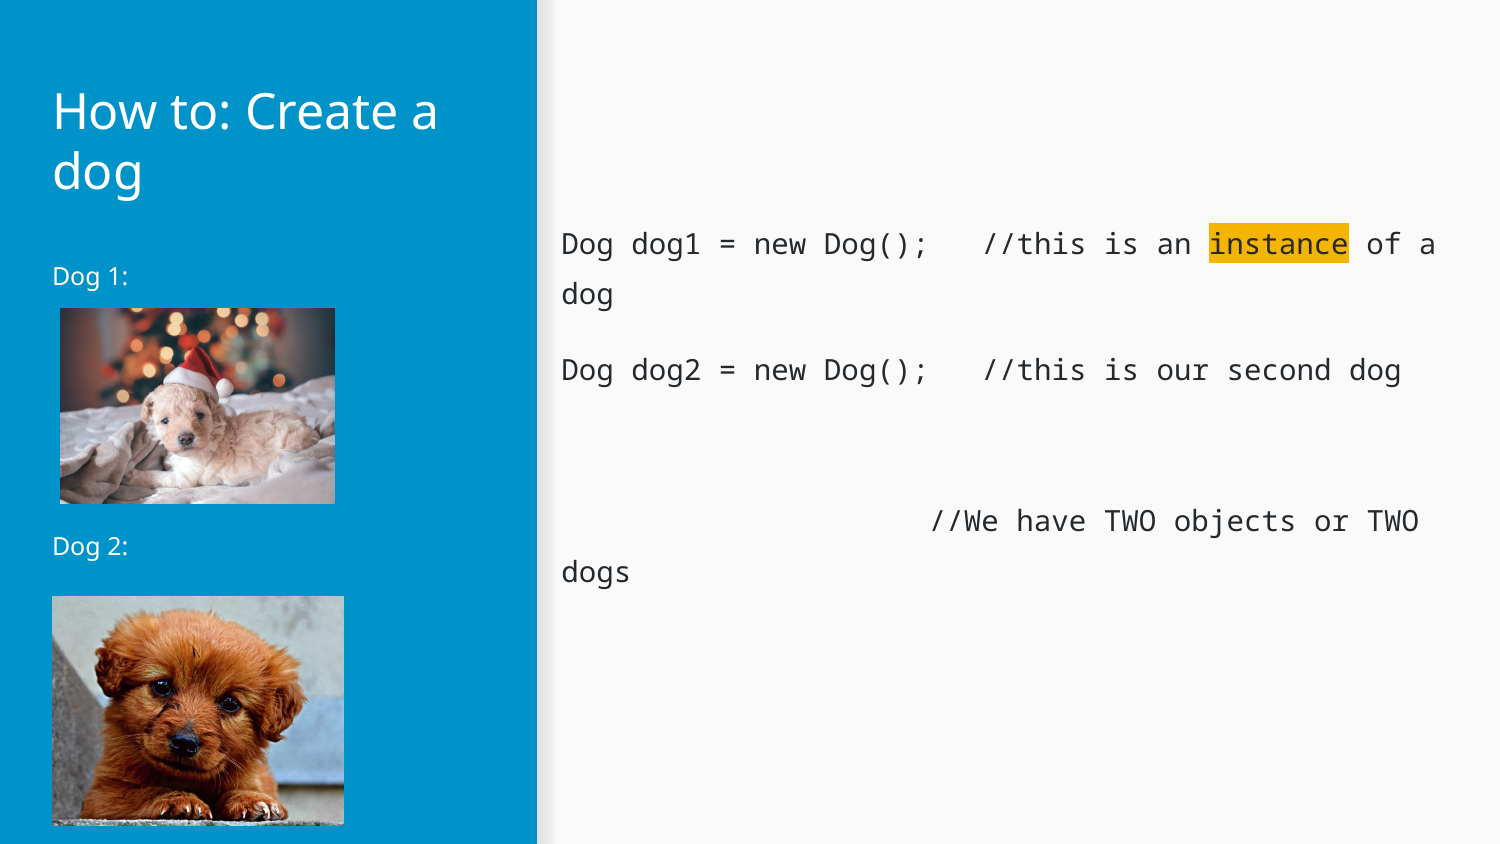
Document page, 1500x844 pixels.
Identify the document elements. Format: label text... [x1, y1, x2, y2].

list Dog 1: Dog 2: [37, 240, 498, 760]
list Dog dog1 = new Dog(); //this is an instance of a dog Dog dog2 = new Dog(); //this is our second dog //We have TWO objects or TWO dogs [546, 58, 1480, 771]
title How to: Create a dog [37, 58, 498, 216]
picture [53, 597, 343, 825]
picture [61, 309, 334, 503]
